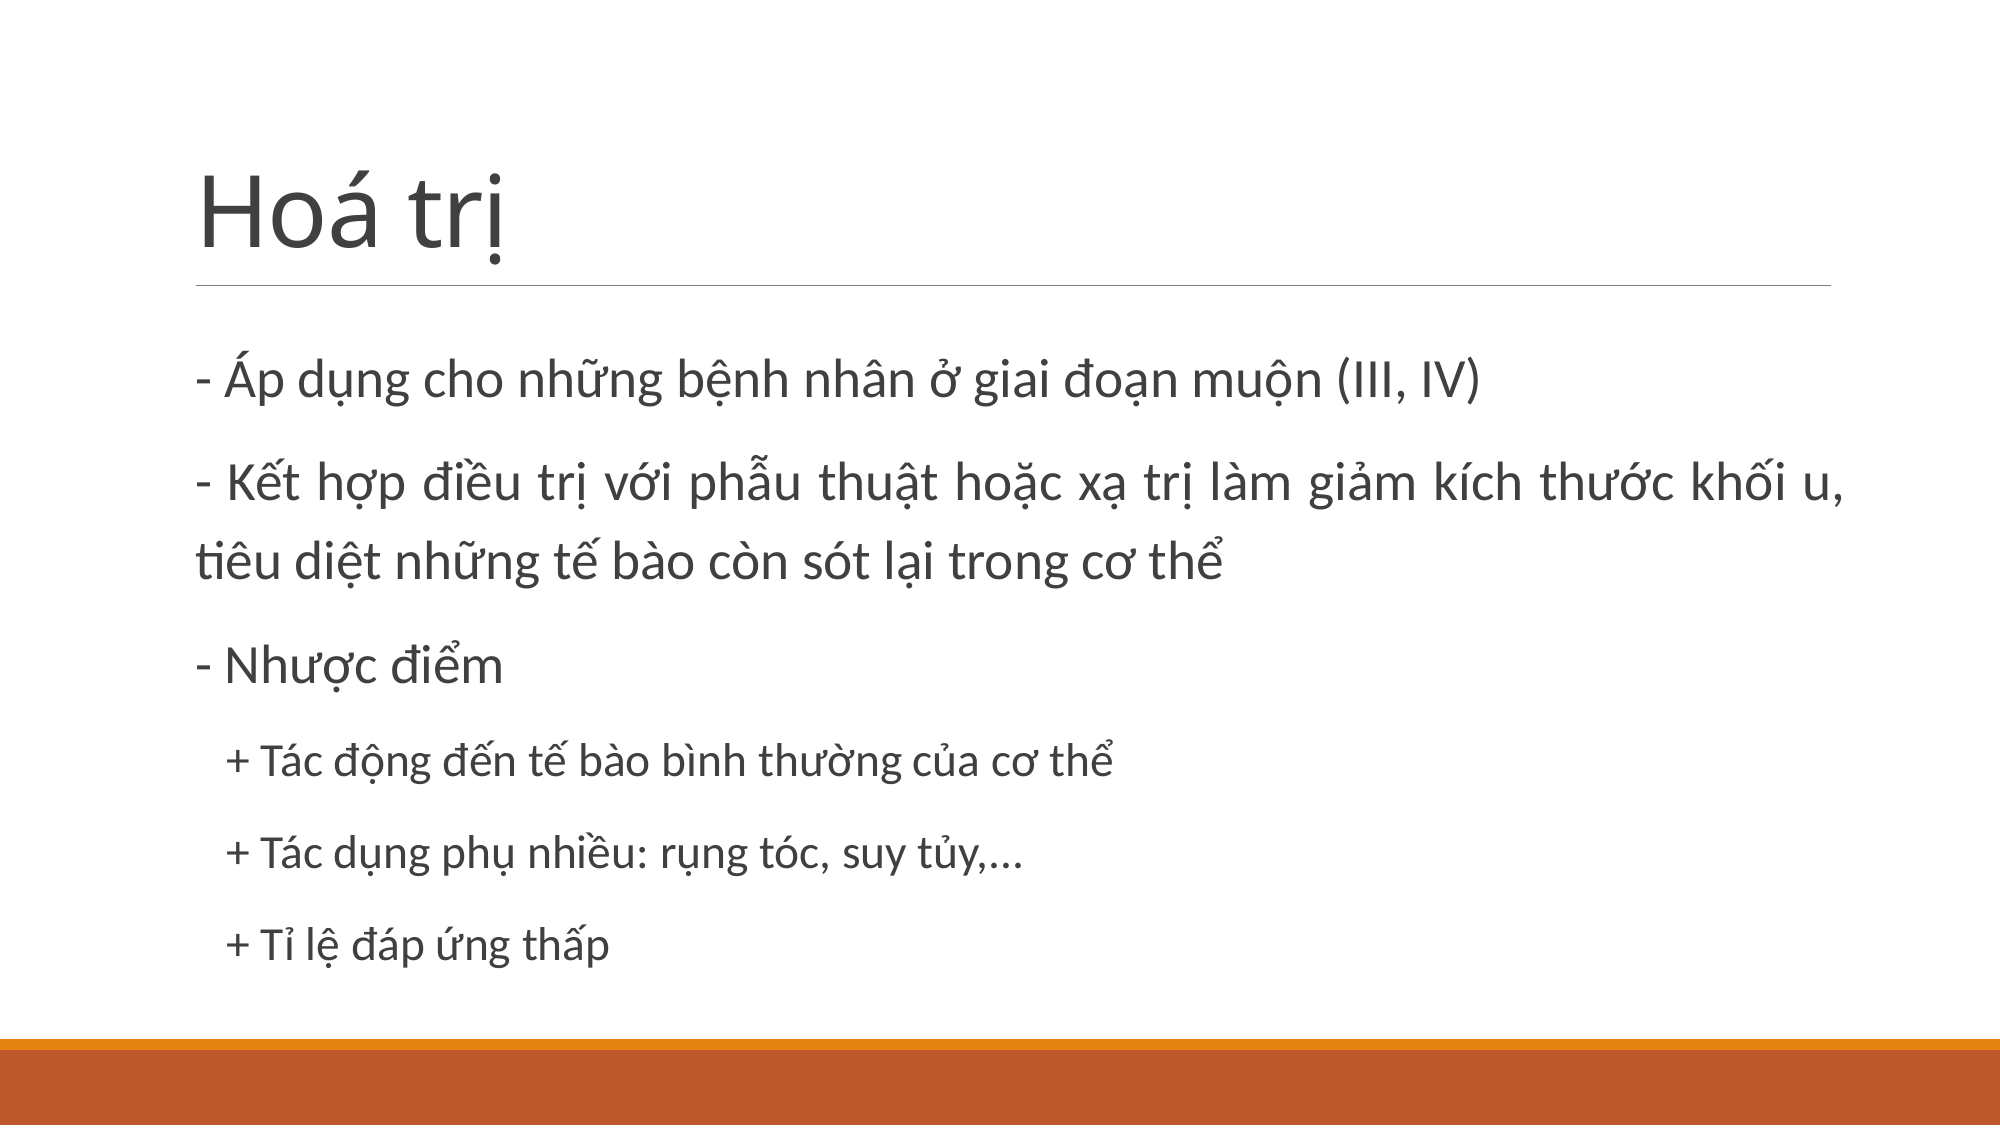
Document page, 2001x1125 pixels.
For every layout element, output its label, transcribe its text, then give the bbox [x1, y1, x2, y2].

title Hoá trị [180, 47, 1830, 285]
list - Áp dụng cho những bệnh nhân ở giai đoạn muộn (III, IV) - Kết hợp điều trị với phẫu thuật hoặc xạ trị làm giảm kích thước khối u, tiêu diệt những tế bào còn sót lại trong cơ thể - Nhược điểm + Tác động đến tế bào bình thường của cơ thể + Tác dụng phụ nhiều: rụng tóc, suy tủy,... + Tỉ lệ đáp ứng thấp [180, 321, 1863, 982]
